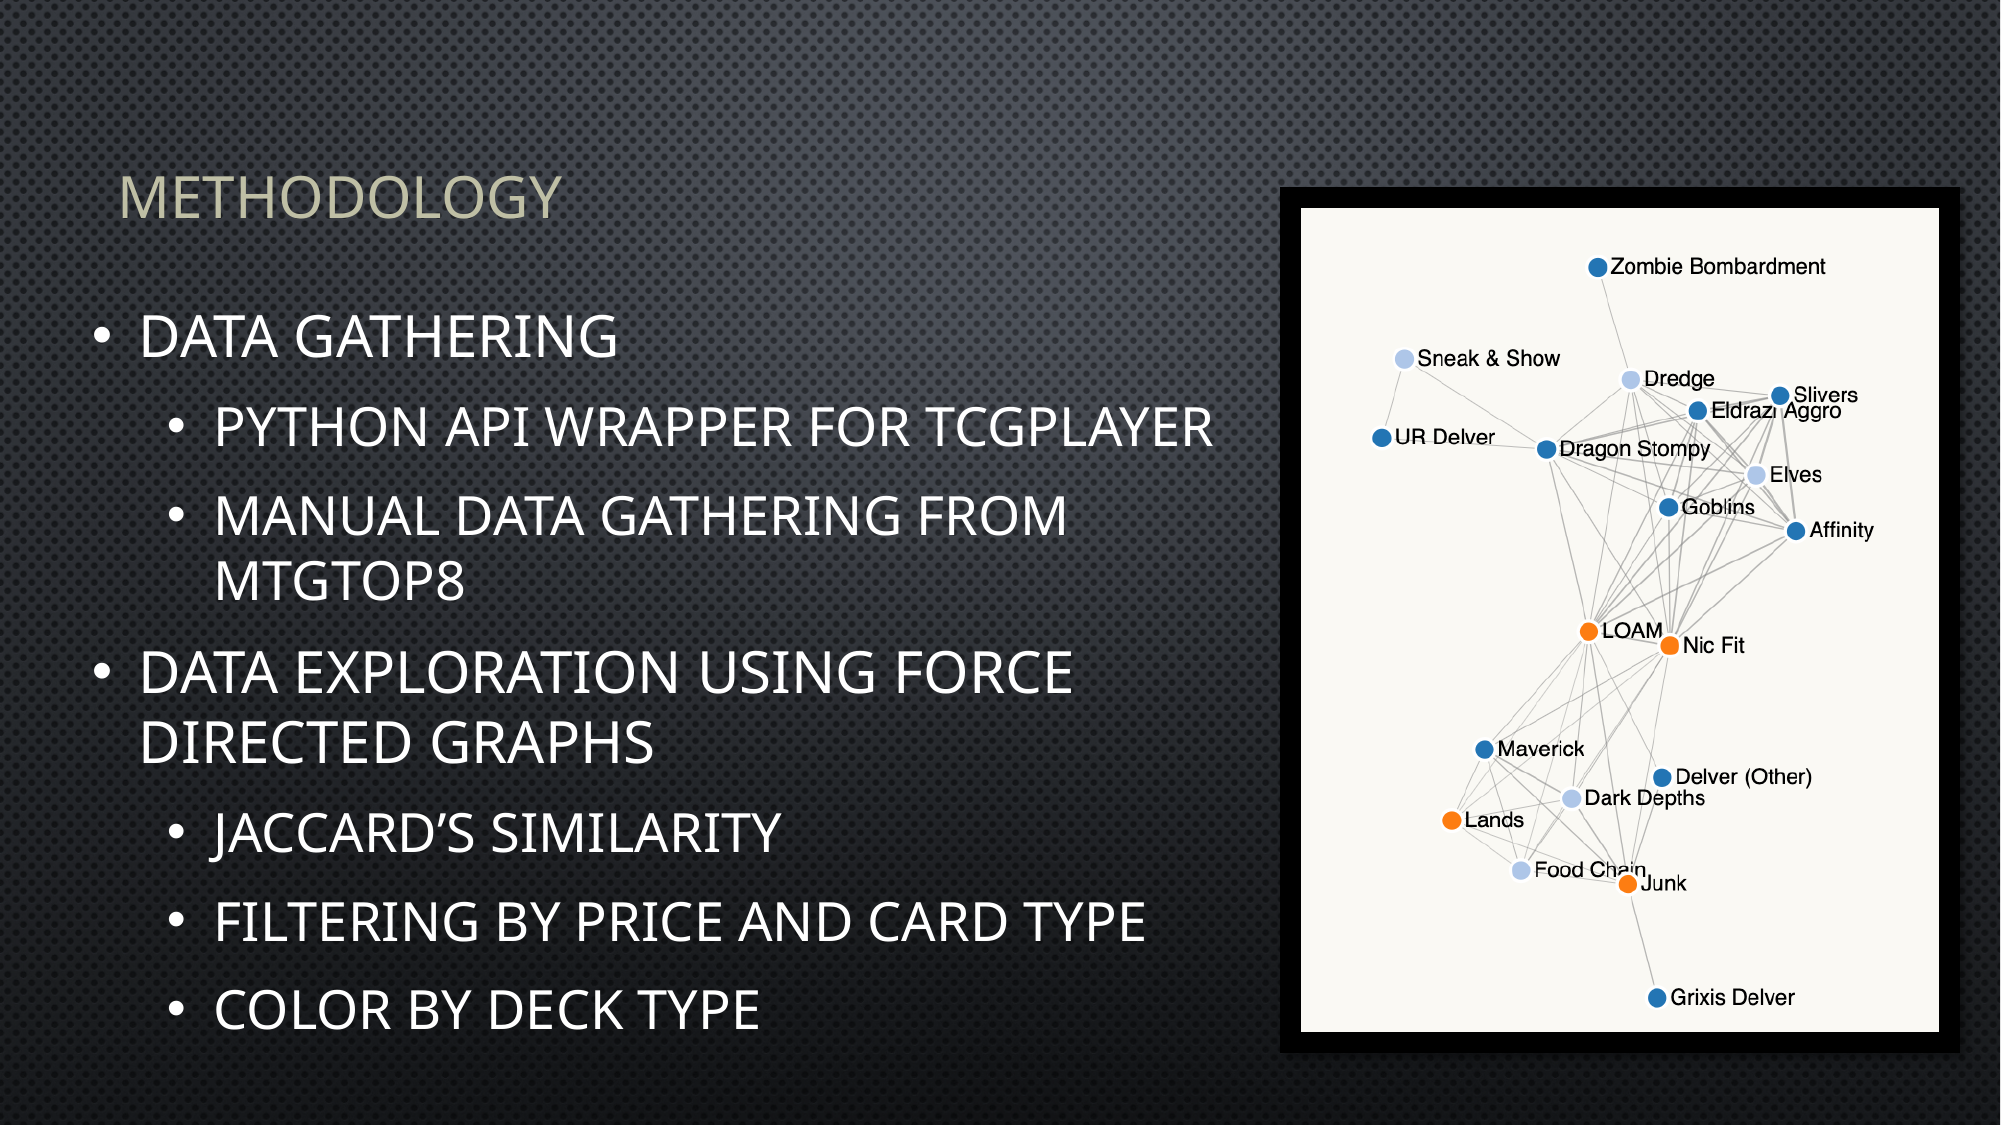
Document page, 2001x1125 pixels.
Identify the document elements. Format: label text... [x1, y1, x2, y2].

picture [1300, 207, 1940, 1032]
title Methodology [102, 123, 1689, 266]
list Data Gathering Python API wrapper for tcgplayer Manual data gathering from mtgtop8 Data Exploration using force directed graphs Jaccard’s Similarity Filtering by price and card type Color by deck type [76, 266, 1275, 1125]
